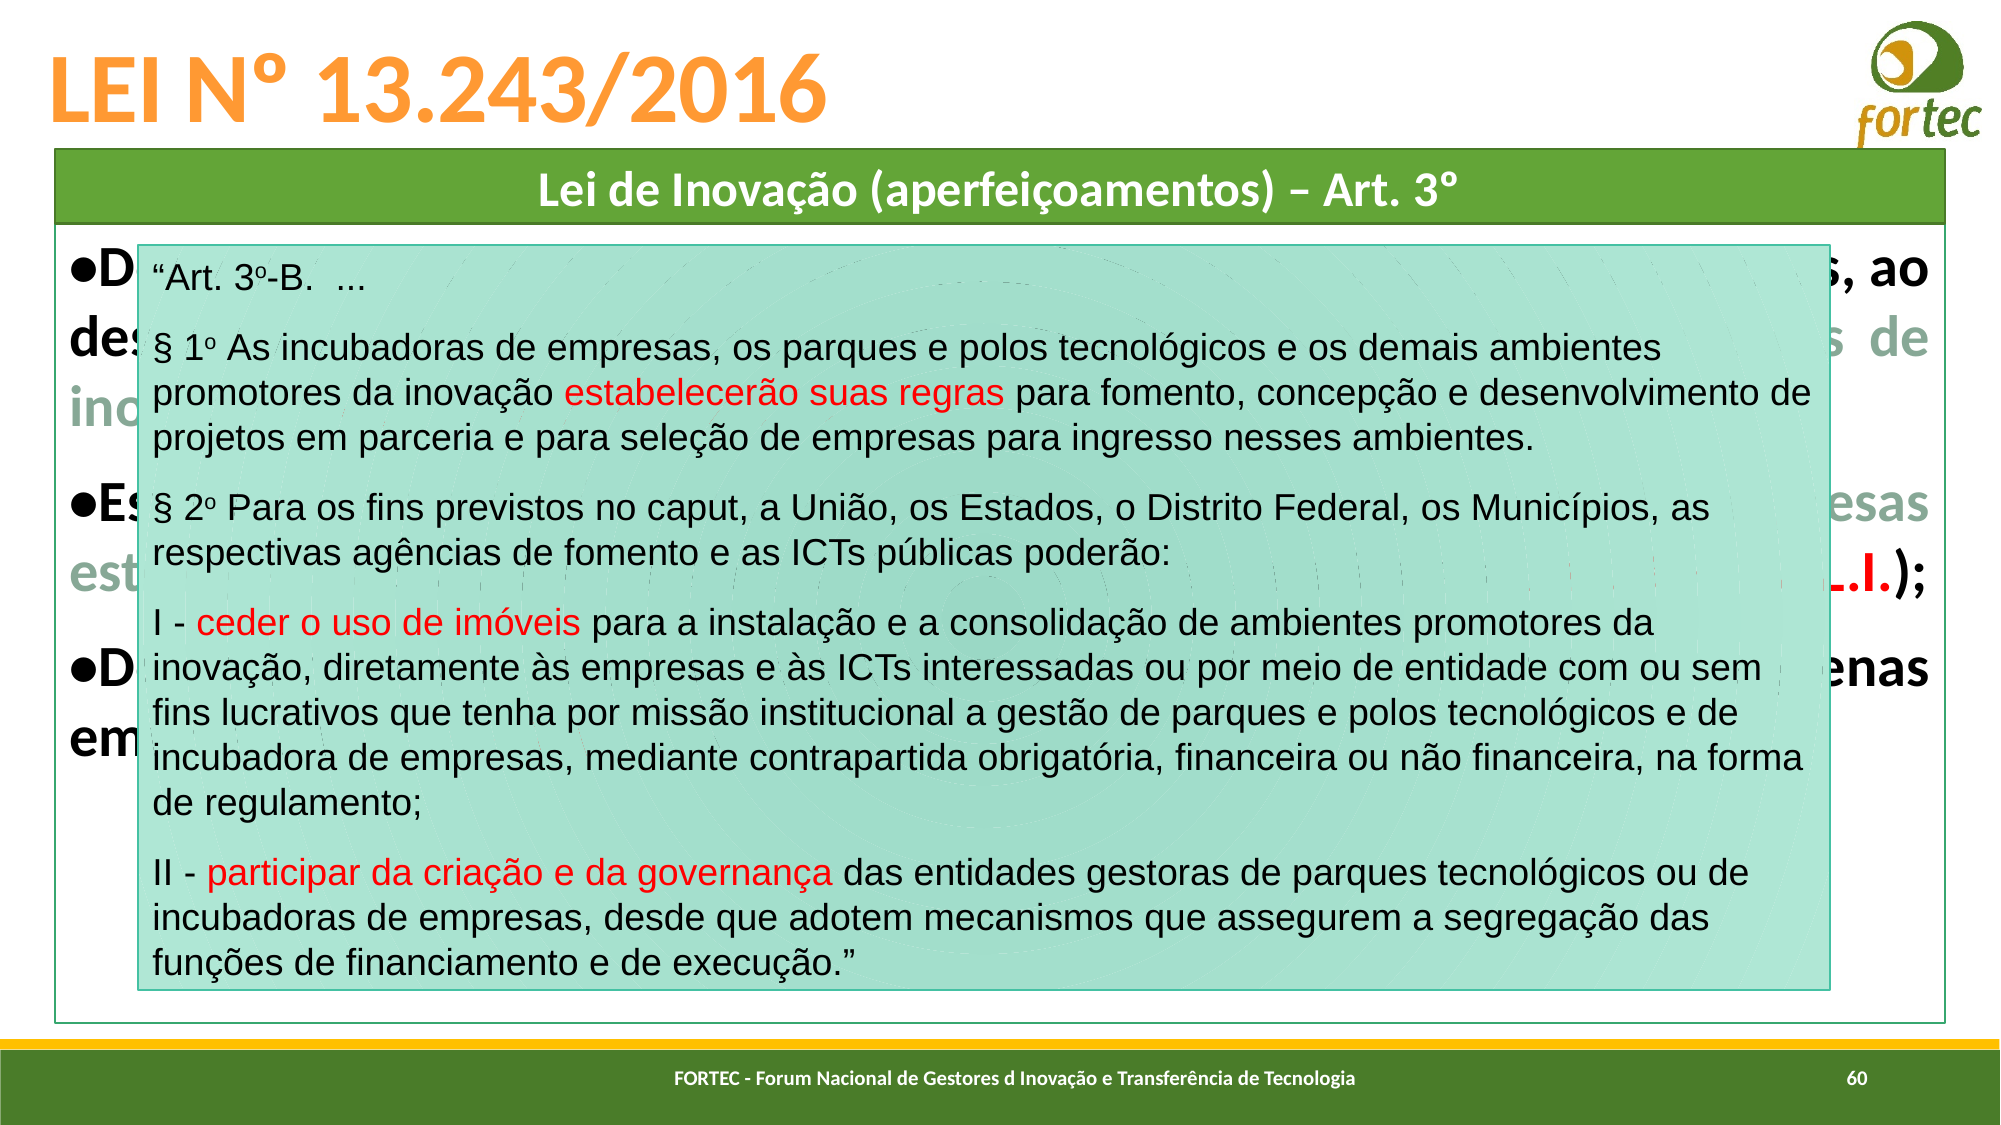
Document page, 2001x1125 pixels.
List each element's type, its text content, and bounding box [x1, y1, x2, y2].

footer FORTEC - Forum Nacional de Gestores d Inovação e Transferência de Tecnologia [438, 1057, 1593, 1118]
slide_number 60 [1748, 1057, 1966, 1118]
text_box •Determina o apoio por parte dos entes federados a alianças estratégicas, ao desenvolvimento de projetos de cooperação, a ambientes promotores de inovação (Arts. 3º e 3º-B da L.I.); •Estimula a atração de centros de pesquisa e desenvolvimento de empresas estrangeiras e sua interação com ICTs e empresas nacionais (Art. 3º-C da L.I.); •Determina a manutenção de programas específicos para micro e pequenas empresas (Art. 3º-D da L.I.); [54, 225, 1946, 1024]
picture [1854, 21, 1982, 159]
text_box Lei de Inovação (aperfeiçoamentos) – Art. 3º [54, 148, 1946, 225]
title LEI Nº 13.243/2016 [33, 21, 1830, 150]
text_box “Art. 3o-B. ... § 1o As incubadoras de empresas, os parques e polos tecnológicos e os demais ambientes promotores da inovação estabelecerão suas regras para fomento, concepção e desenvolvimento de projetos em parceria e para seleção de empresas para ingresso nesses ambientes. § 2o Para os fins previstos no caput, a União, os Estados, o Distrito Federal, os Municípios, as respectivas agências de fomento e as ICTs públicas poderão: I - ceder o uso de imóveis para a instalação e a consolidação de ambientes promotores da inovação, diretamente às empresas e às ICTs interessadas ou por meio de entidade com ou sem fins lucrativos que tenha por missão institucional a gestão de parques e polos tecnológicos e de incubadora de empresas, mediante contrapartida obrigatória, financeira ou não financeira, na forma de regulamento; II - participar da criação e da governança das entidades gestoras de parques tecnológicos ou de incubadoras de empresas, desde que adotem mecanismos que assegurem a segregação das funções de financiamento e de execução.” [137, 244, 1831, 991]
